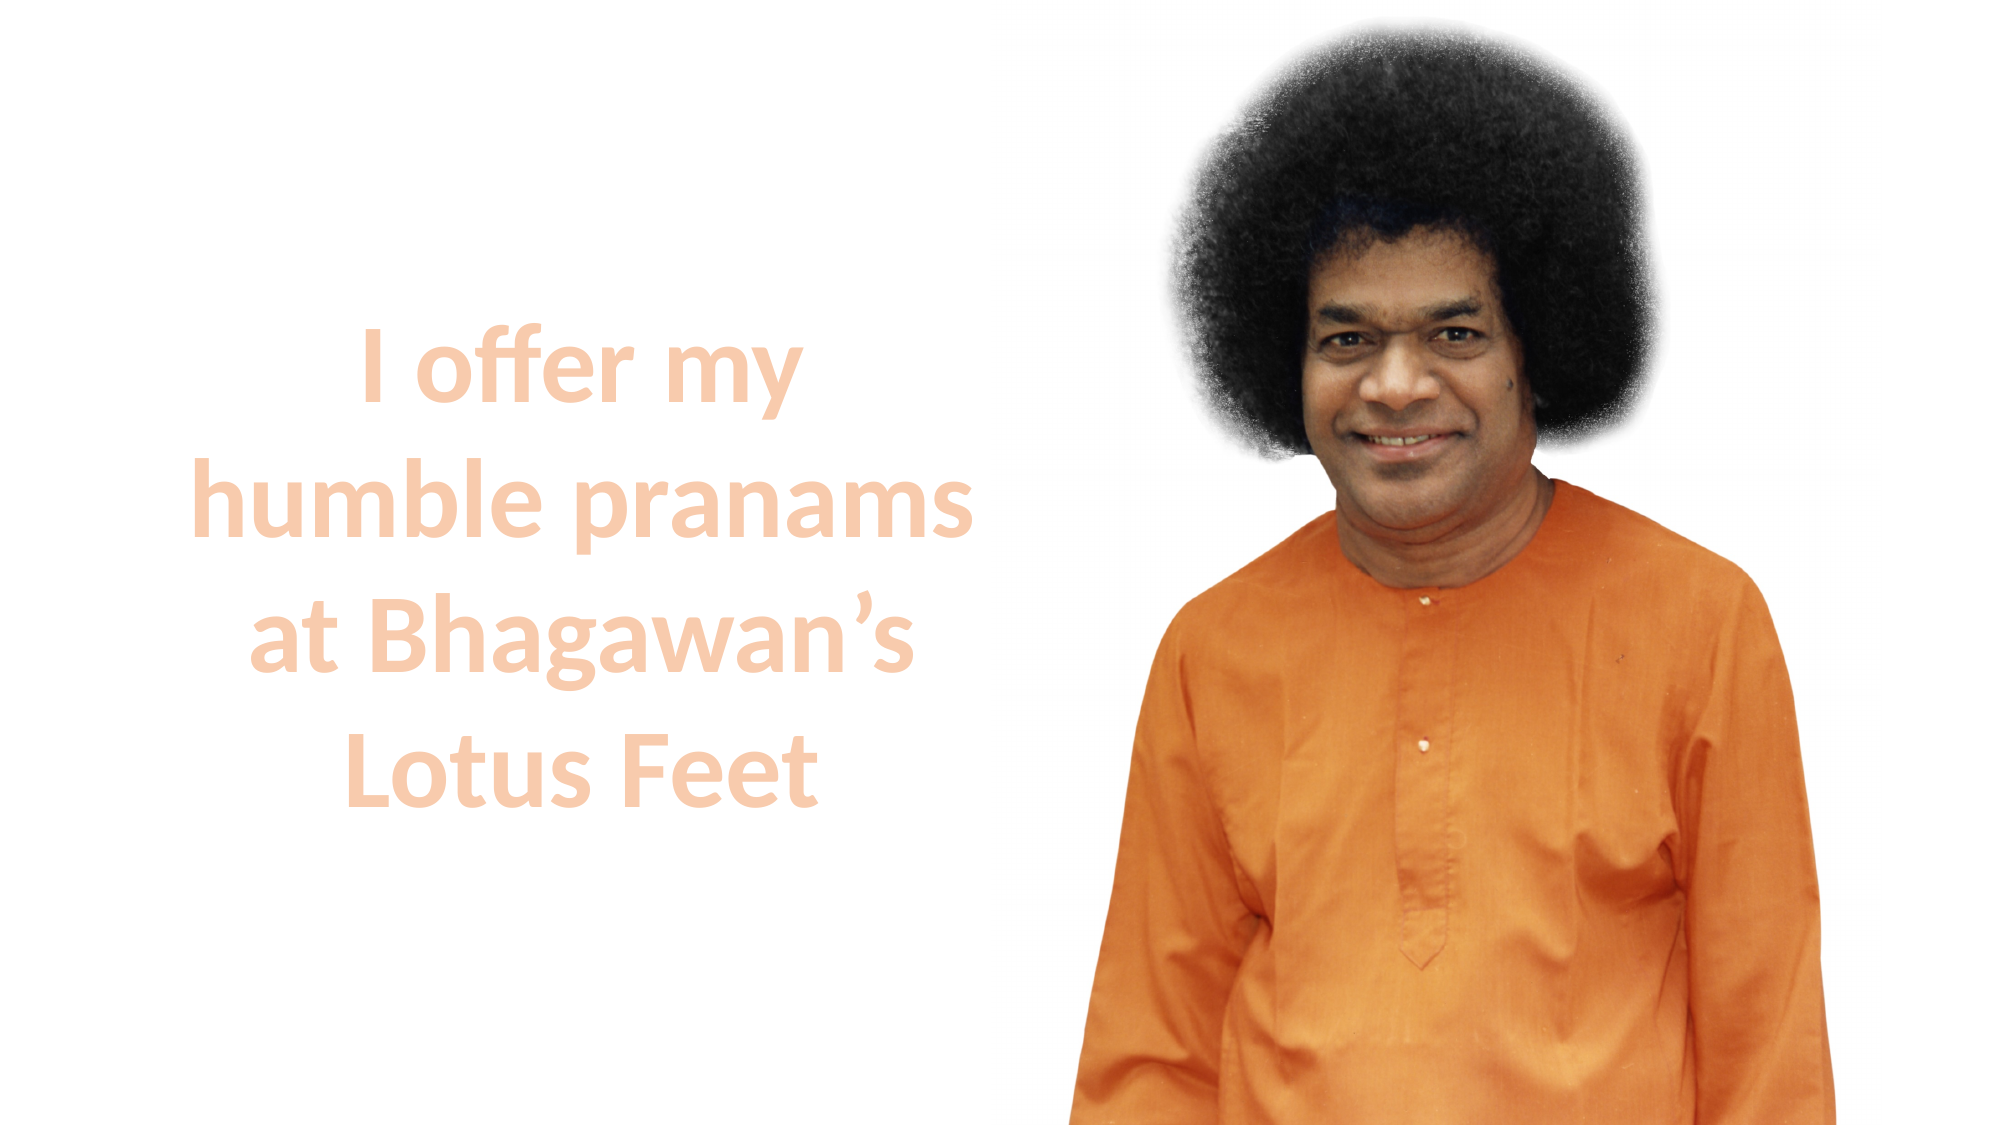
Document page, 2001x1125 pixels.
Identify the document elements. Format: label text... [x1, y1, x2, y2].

text_box I offer my humble pranams at Bhagawan’s Lotus Feet [172, 282, 991, 838]
picture [991, 0, 1882, 1125]
